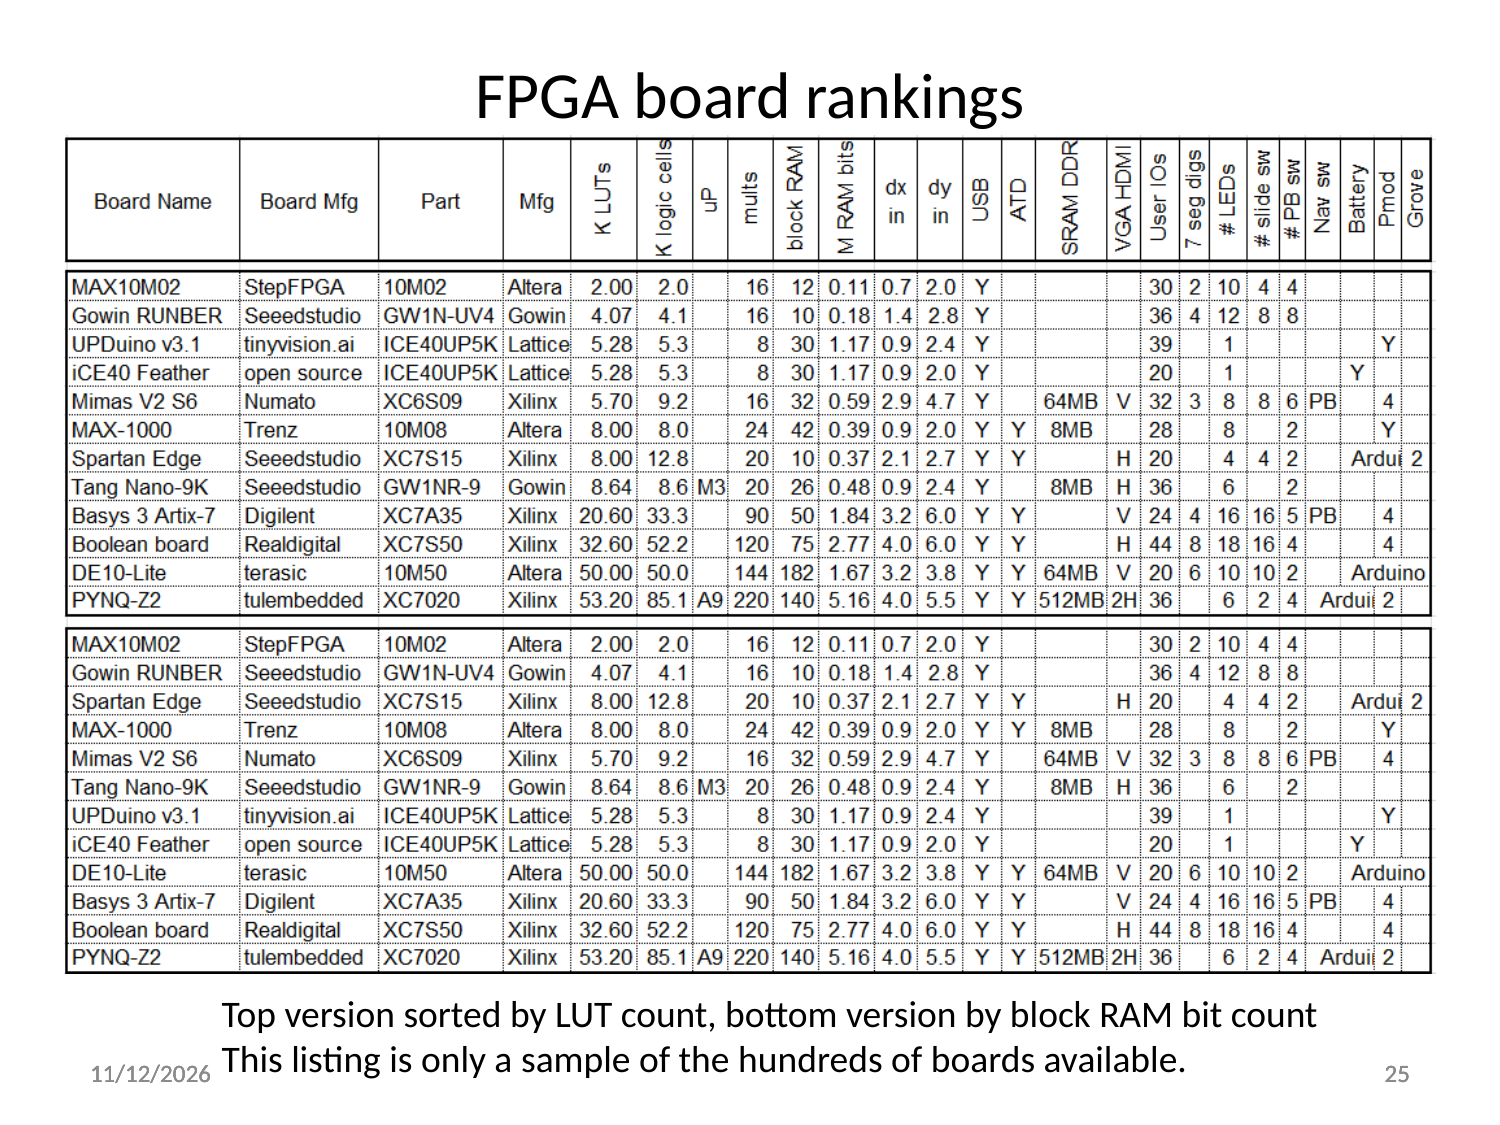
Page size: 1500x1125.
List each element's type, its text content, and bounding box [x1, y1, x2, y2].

text_box Top version sorted by LUT count, bottom version by block RAM bit count This listing is only a sample of the hundreds of boards available. [206, 983, 1334, 1087]
text_box 4/22/2023 [75, 1042, 425, 1103]
picture [63, 135, 1437, 975]
text_box 25 [1074, 1042, 1425, 1103]
text_box [74, 45, 1425, 133]
